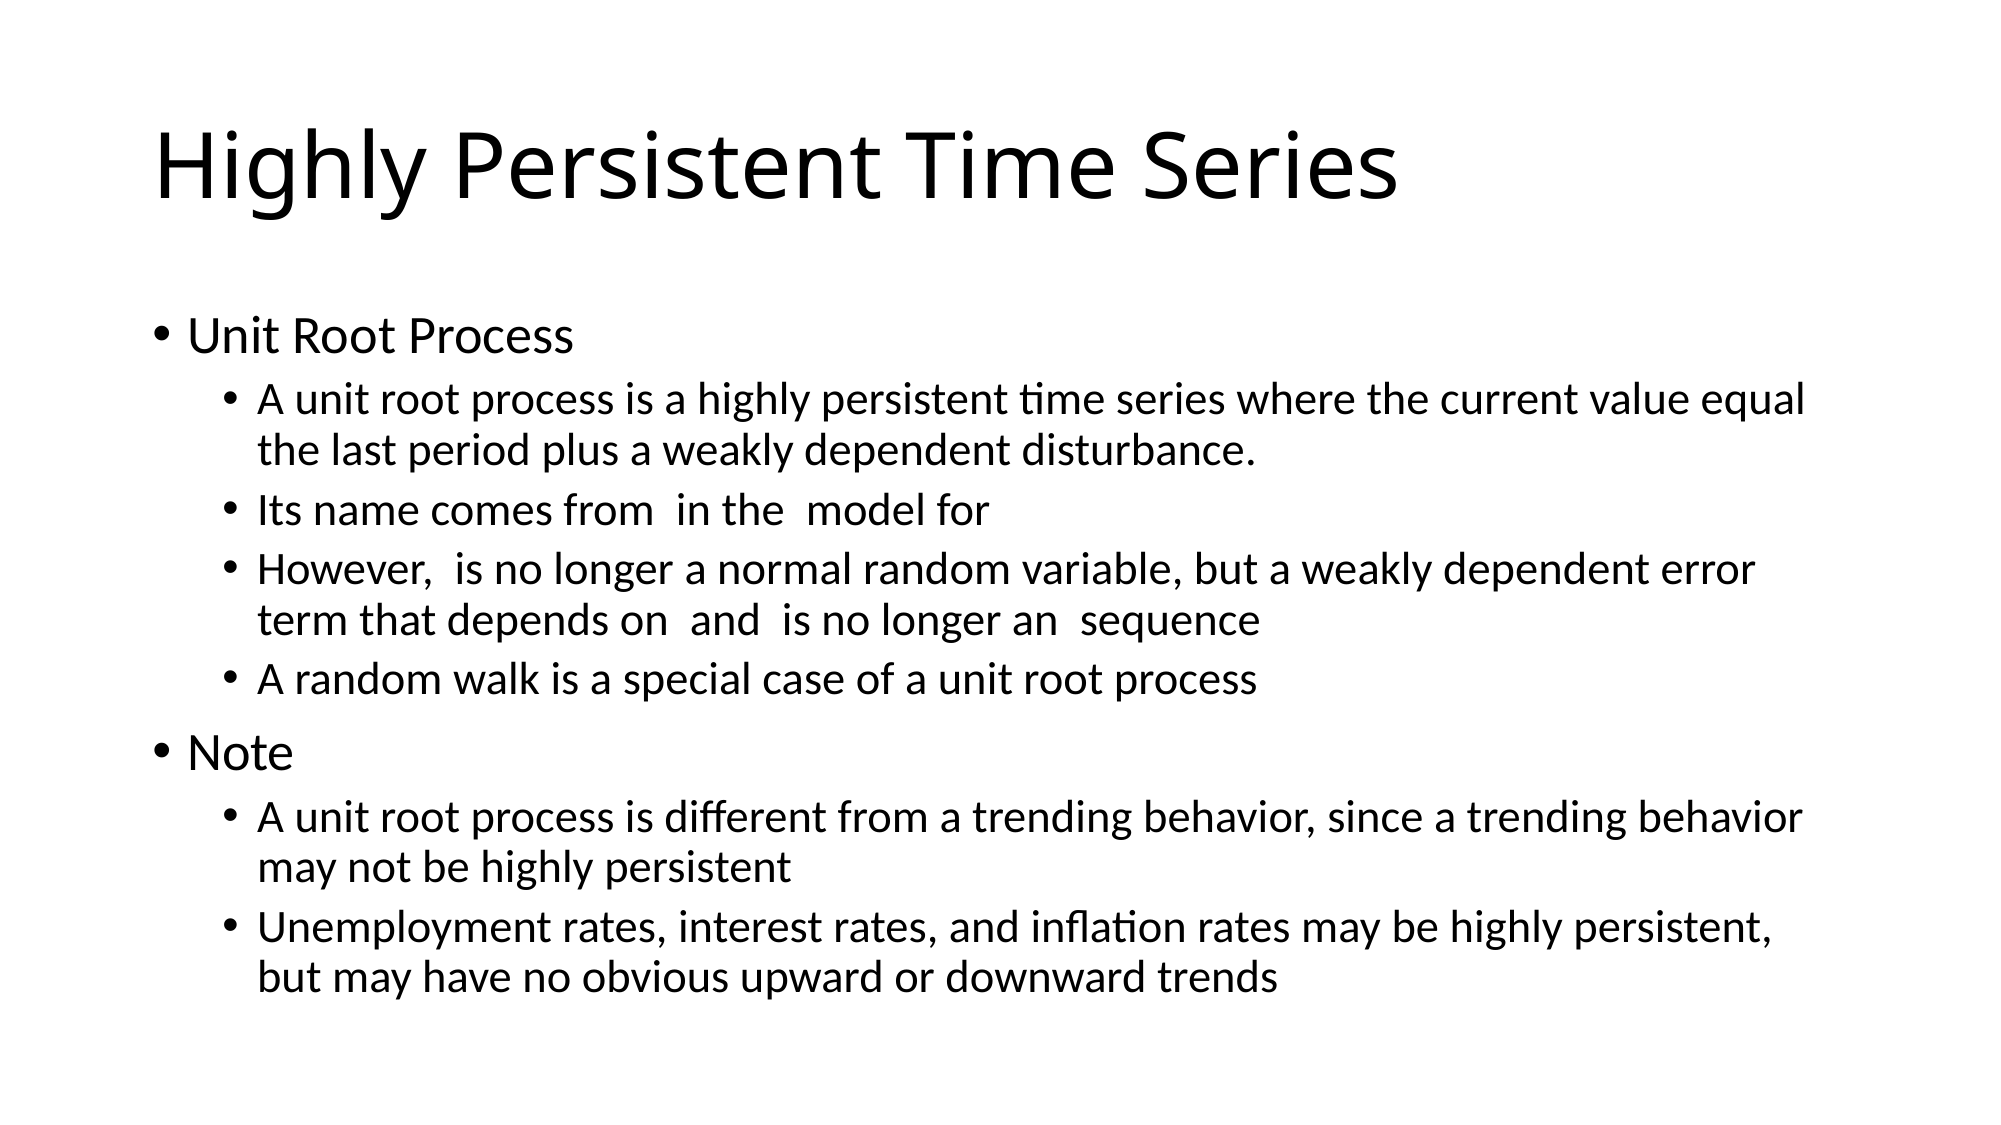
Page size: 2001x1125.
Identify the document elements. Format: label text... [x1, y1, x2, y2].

title Highly Persistent Time Series [137, 59, 1863, 278]
